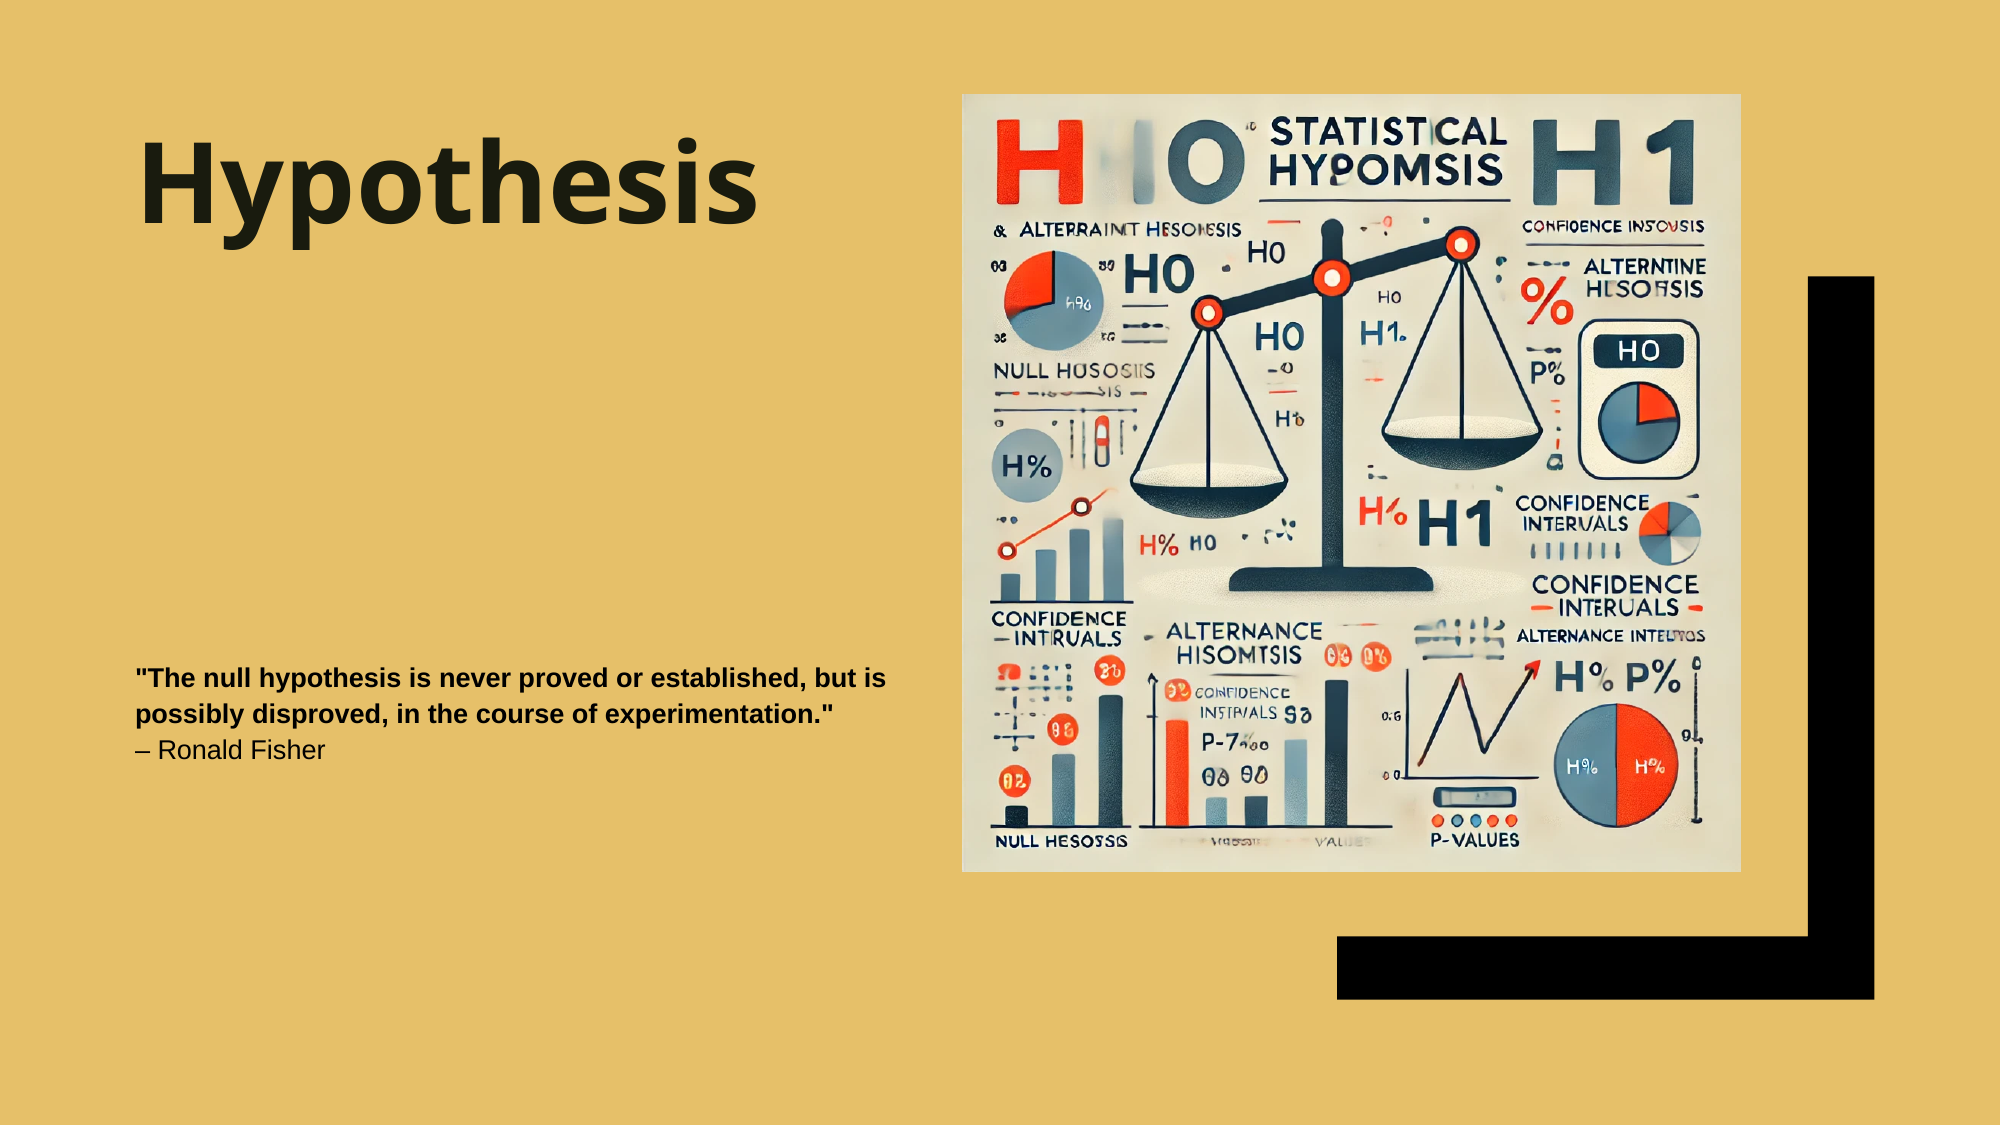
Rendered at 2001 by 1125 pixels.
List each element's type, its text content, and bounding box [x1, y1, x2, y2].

title Hypothesis [120, 120, 955, 634]
picture [962, 93, 1741, 873]
subtitle "The null hypothesis is never proved or established, but is possibly disproved, in the course of experimentation." – Ronald Fisher [120, 649, 984, 1005]
